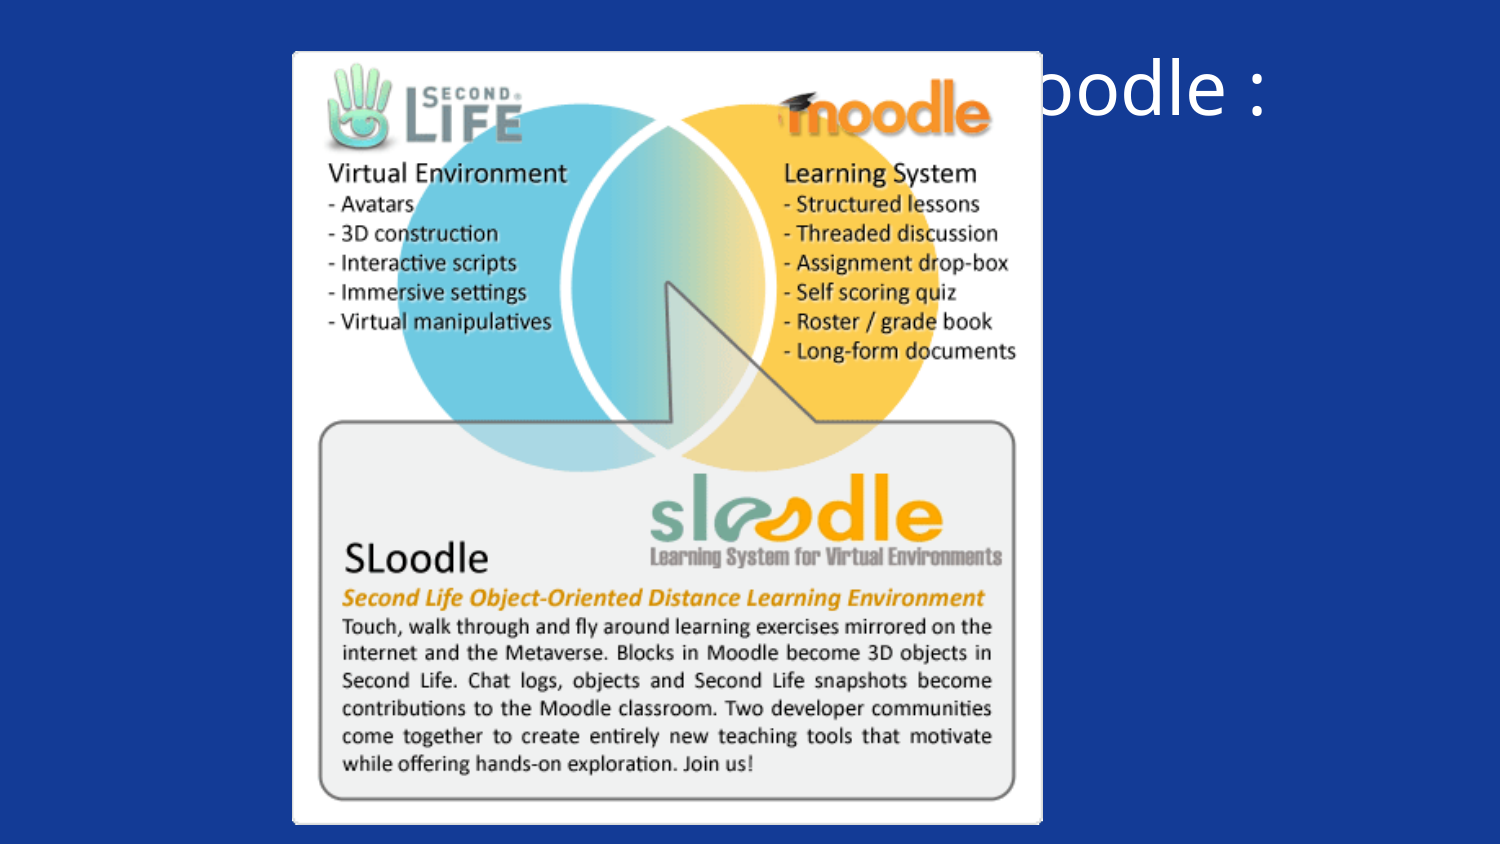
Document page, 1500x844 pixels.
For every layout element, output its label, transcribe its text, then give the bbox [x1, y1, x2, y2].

title Sloodle : [617, 25, 1303, 133]
picture [292, 51, 1044, 825]
